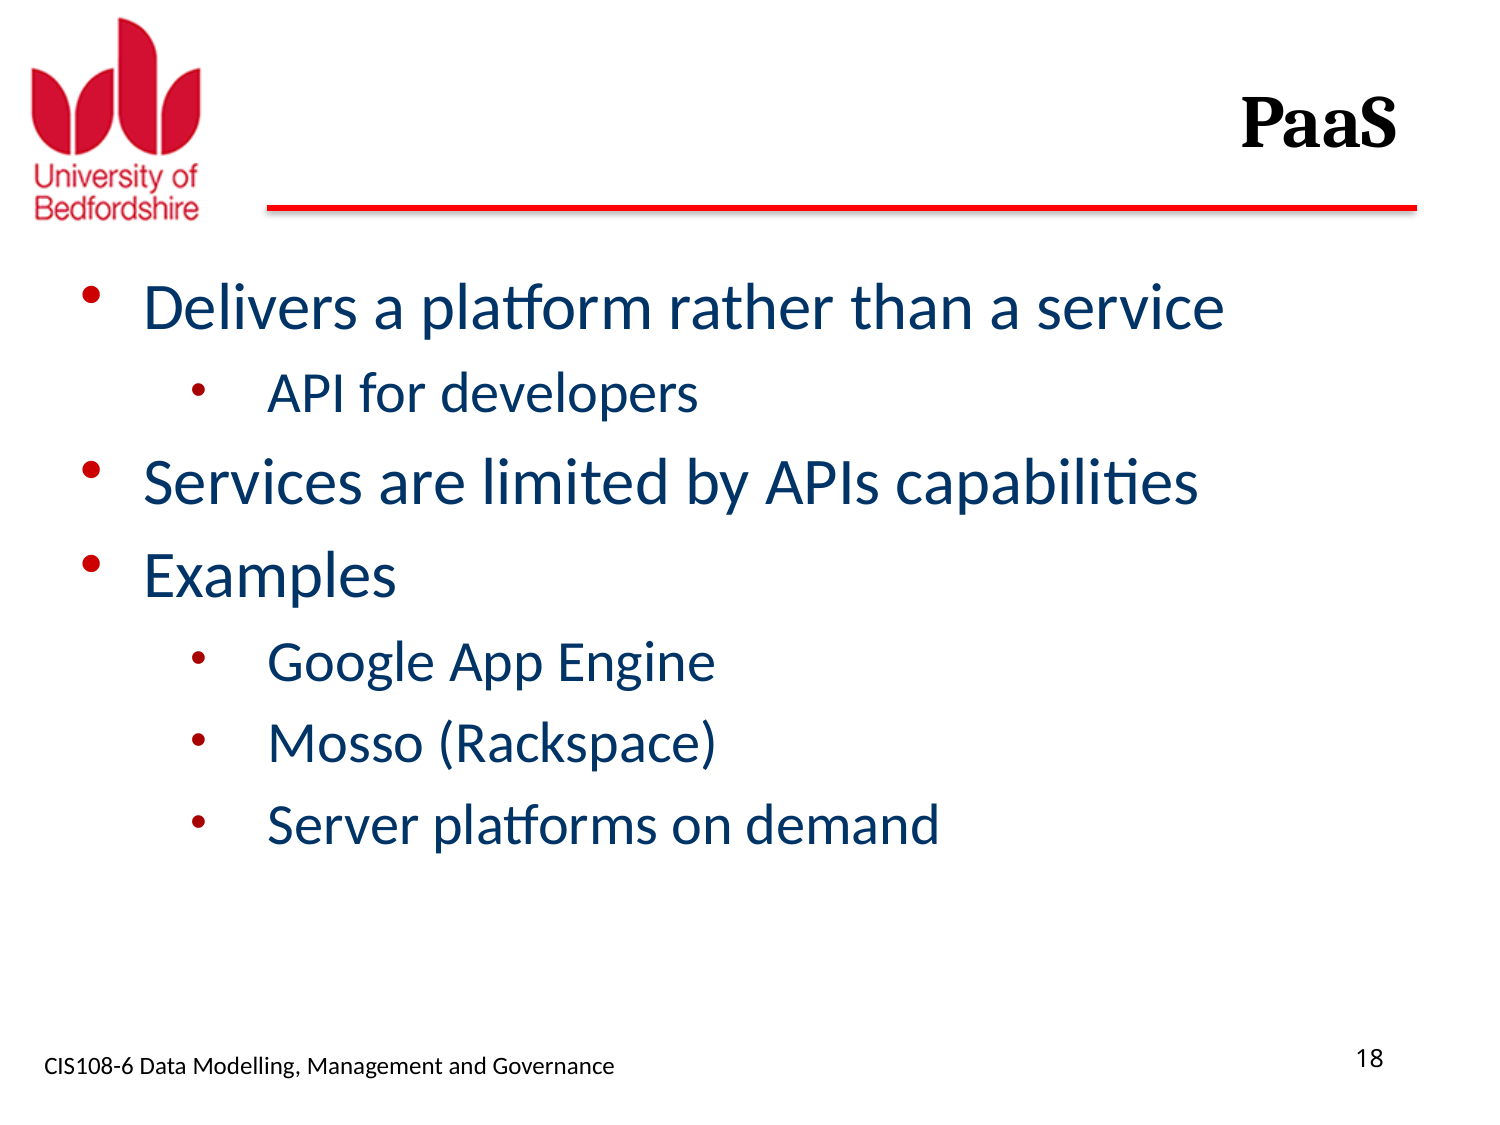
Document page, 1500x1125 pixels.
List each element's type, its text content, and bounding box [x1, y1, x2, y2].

footer CIS108-6 Data Modelling, Management and Governance [29, 1035, 715, 1095]
list Delivers a platform rather than a service API for developers Services are limited by APIs capabilities Examples Google App Engine Mosso (Rackspace) Server platforms on demand [64, 255, 1413, 1024]
title PaaS [262, 61, 1413, 174]
picture [0, 0, 237, 236]
